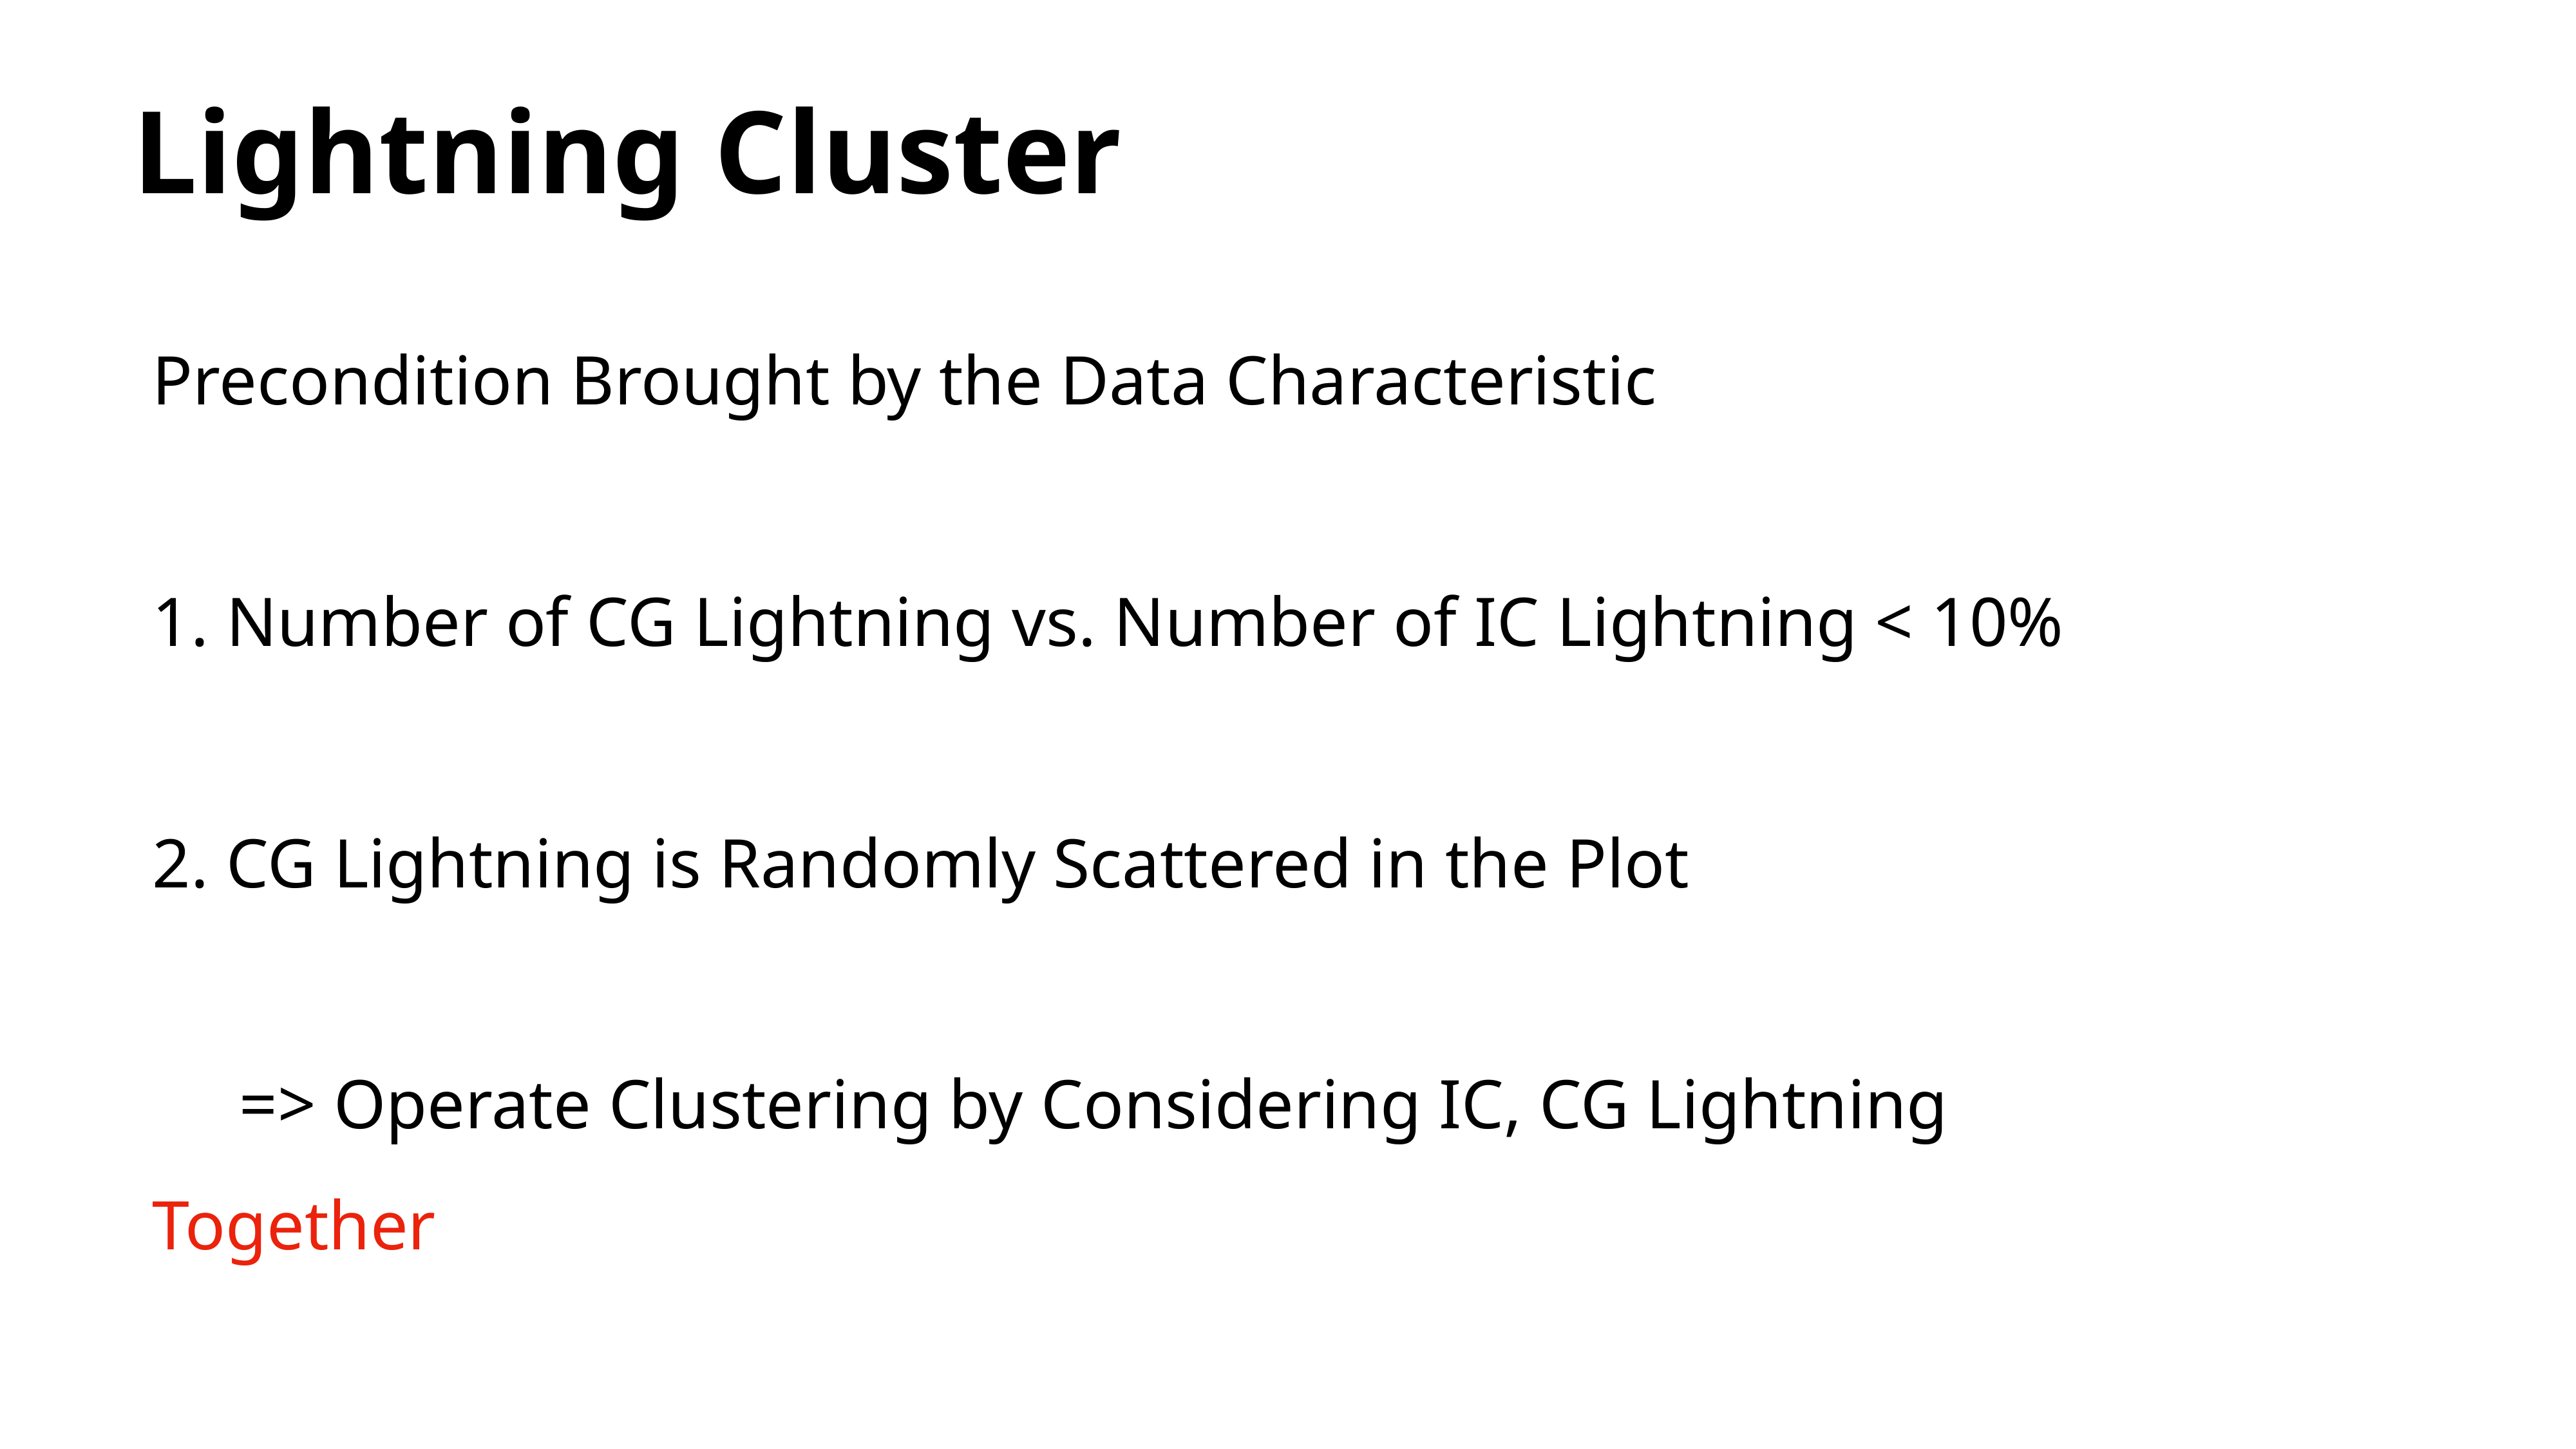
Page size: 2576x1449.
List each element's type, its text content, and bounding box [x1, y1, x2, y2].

text_box Precondition Brought by the Data Characteristic 1. Number of CG Lightning vs. Number of IC Lightning < 10% 2. CG Lightning is Randomly Scattered in the Plot => Operate Clustering by Considering IC, CG Lightning Together [147, 292, 2221, 1269]
title Lightning Cluster [127, 100, 2449, 252]
